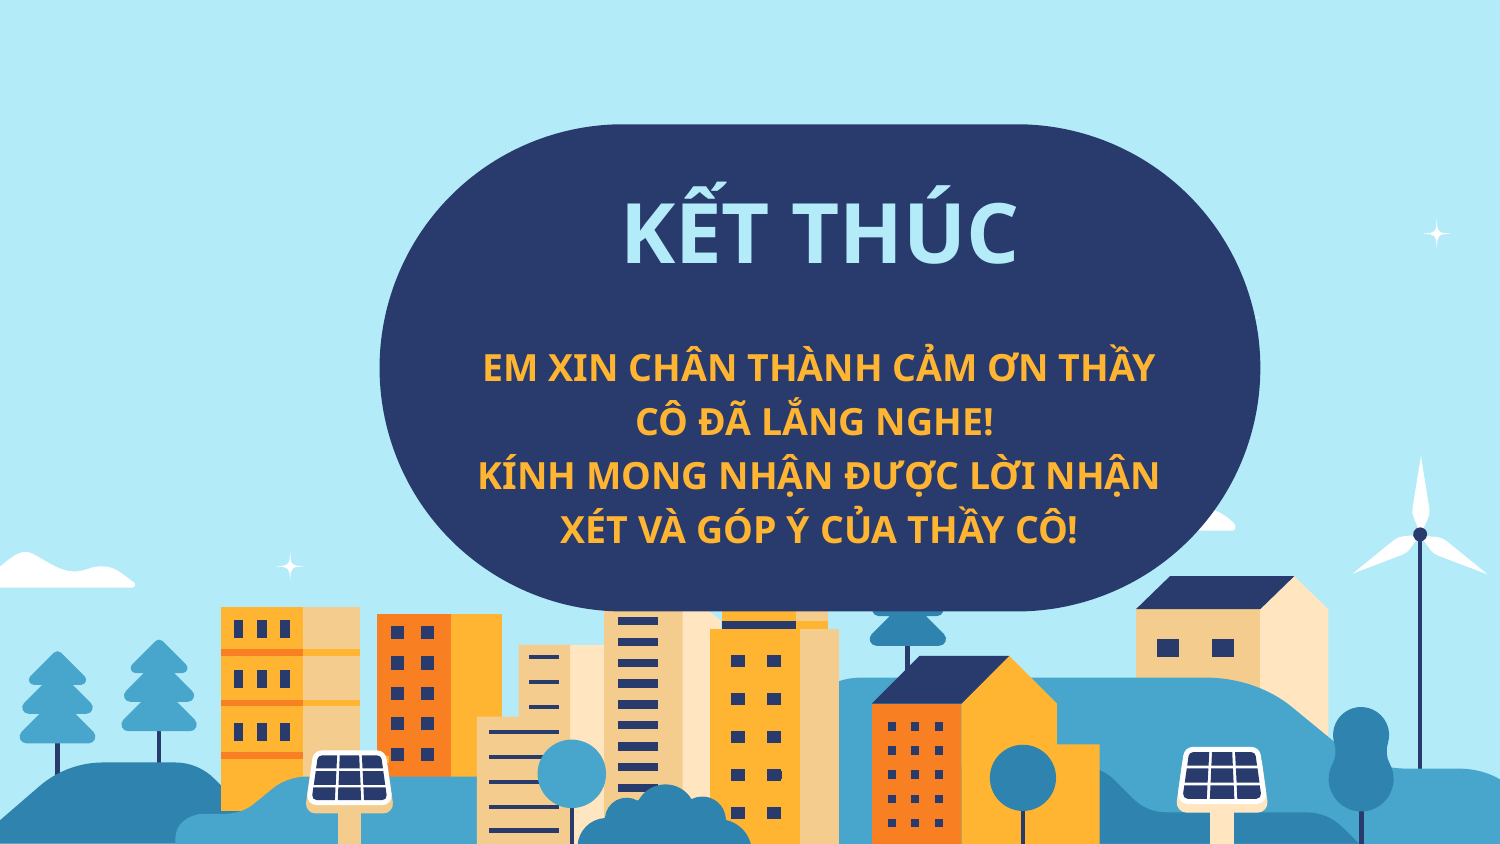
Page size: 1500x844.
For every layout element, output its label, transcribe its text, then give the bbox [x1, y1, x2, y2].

text_box [1199, 510, 1236, 531]
text_box KẾT THÚC EM XIN CHÂN THÀNH CẢM ƠN THẦY CÔ ĐÃ LẮNG NGHE! KÍNH MONG NHẬN ĐƯỢC LỜI NHẬN XÉT VÀ GÓP Ý CỦA THẦY CÔ! [379, 124, 1261, 612]
text_box [275, 551, 305, 581]
